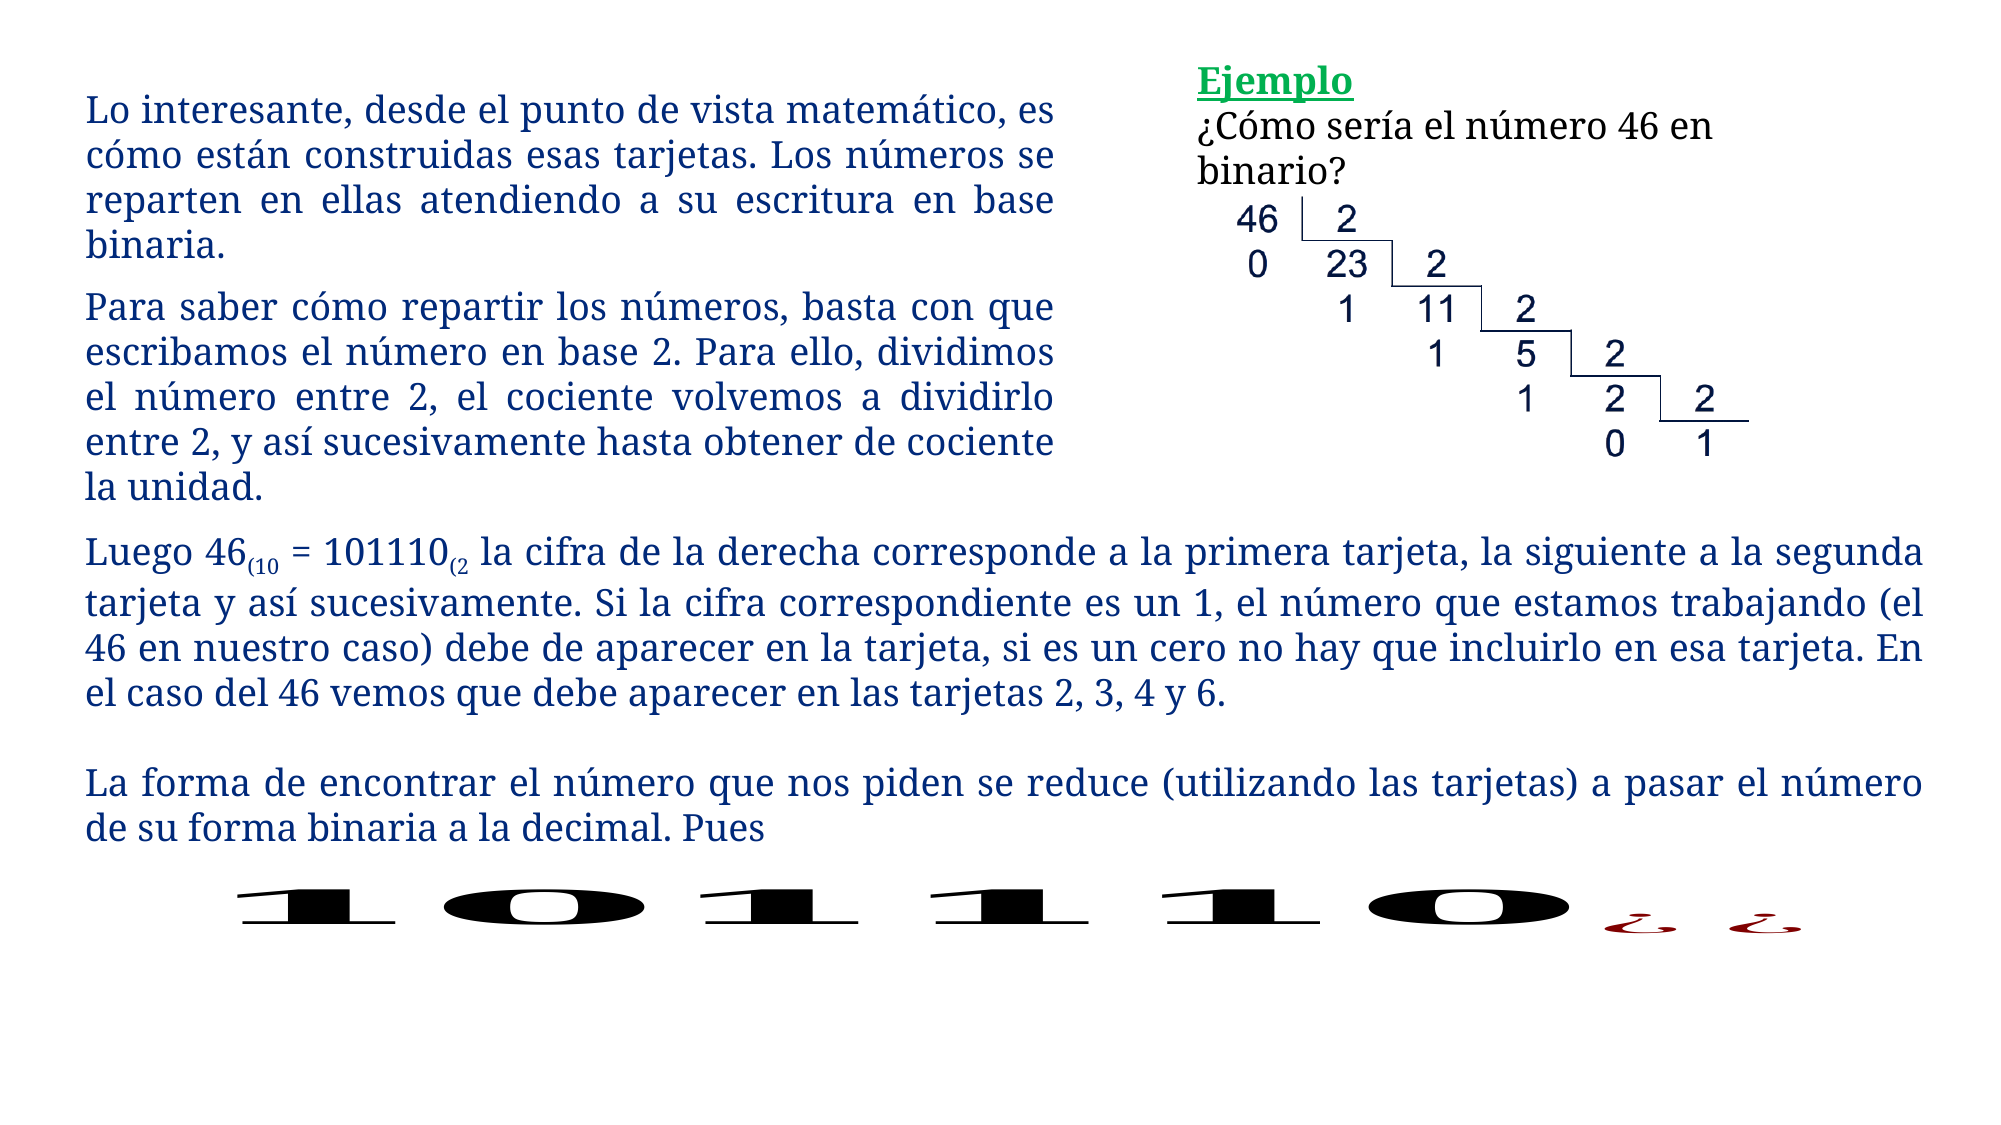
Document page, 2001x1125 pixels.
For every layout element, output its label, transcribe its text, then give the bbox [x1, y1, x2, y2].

text_box Lo interesante, desde el punto de vista matemático, es cómo están construidas esas tarjetas. Los números se reparten en ellas atendiendo a su escritura en base binaria. [70, 78, 1071, 274]
text_box Ejemplo ¿Cómo sería el número 46 en binario? [1182, 49, 1866, 200]
text_box Luego 46(10 = 101110(2 la cifra de la derecha corresponde a la primera tarjeta, la siguiente a la segunda tarjeta y así sucesivamente. Si la cifra correspondiente es un 1, el número que estamos trabajando (el 46 en nuestro caso) debe de aparecer en la tarjeta, si es un cero no hay que incluirlo en esa tarjeta. En el caso del 46 vemos que debe aparecer en las tarjetas 2, 3, 4 y 6. La forma de encontrar el número que nos piden se reduce (utilizando las tarjetas) a pasar el número de su forma binaria a la decimal. Pues [70, 520, 1941, 857]
picture [1223, 185, 1758, 467]
text_box Para saber cómo repartir los números, basta con que escribamos el número en base 2. Para ello, dividimos el número entre 2, el cociente volvemos a dividirlo entre 2, y así sucesivamente hasta obtener de cociente la unidad. [70, 275, 1071, 516]
